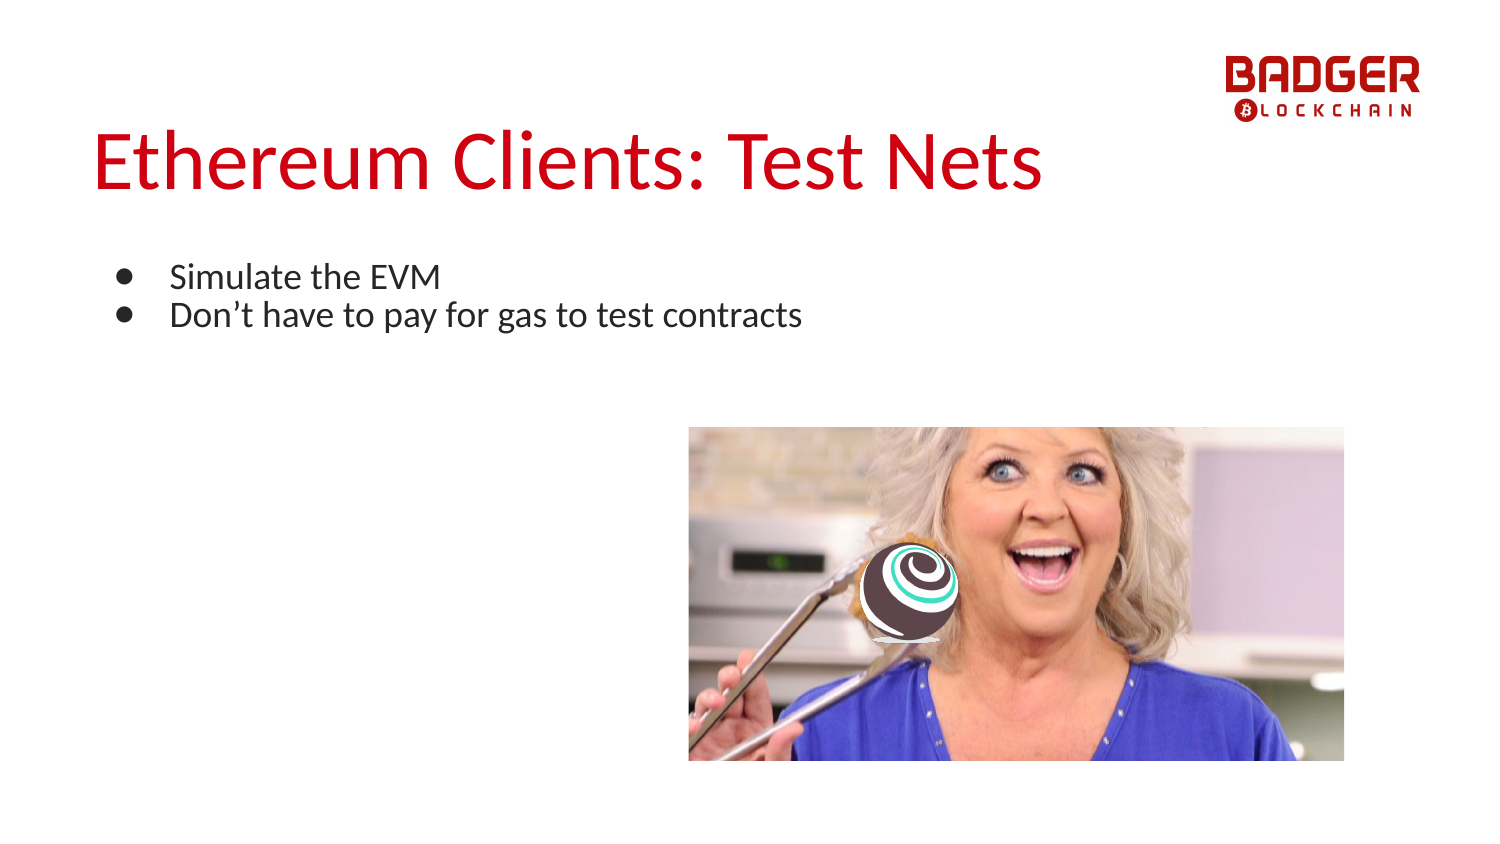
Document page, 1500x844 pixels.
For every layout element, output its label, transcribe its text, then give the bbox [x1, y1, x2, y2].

picture [1226, 54, 1420, 122]
title Ethereum Clients: Test Nets [80, 60, 1407, 266]
list Simulate the EVM Don’t have to pay for gas to test contracts [82, 246, 1407, 712]
picture [688, 426, 1345, 762]
